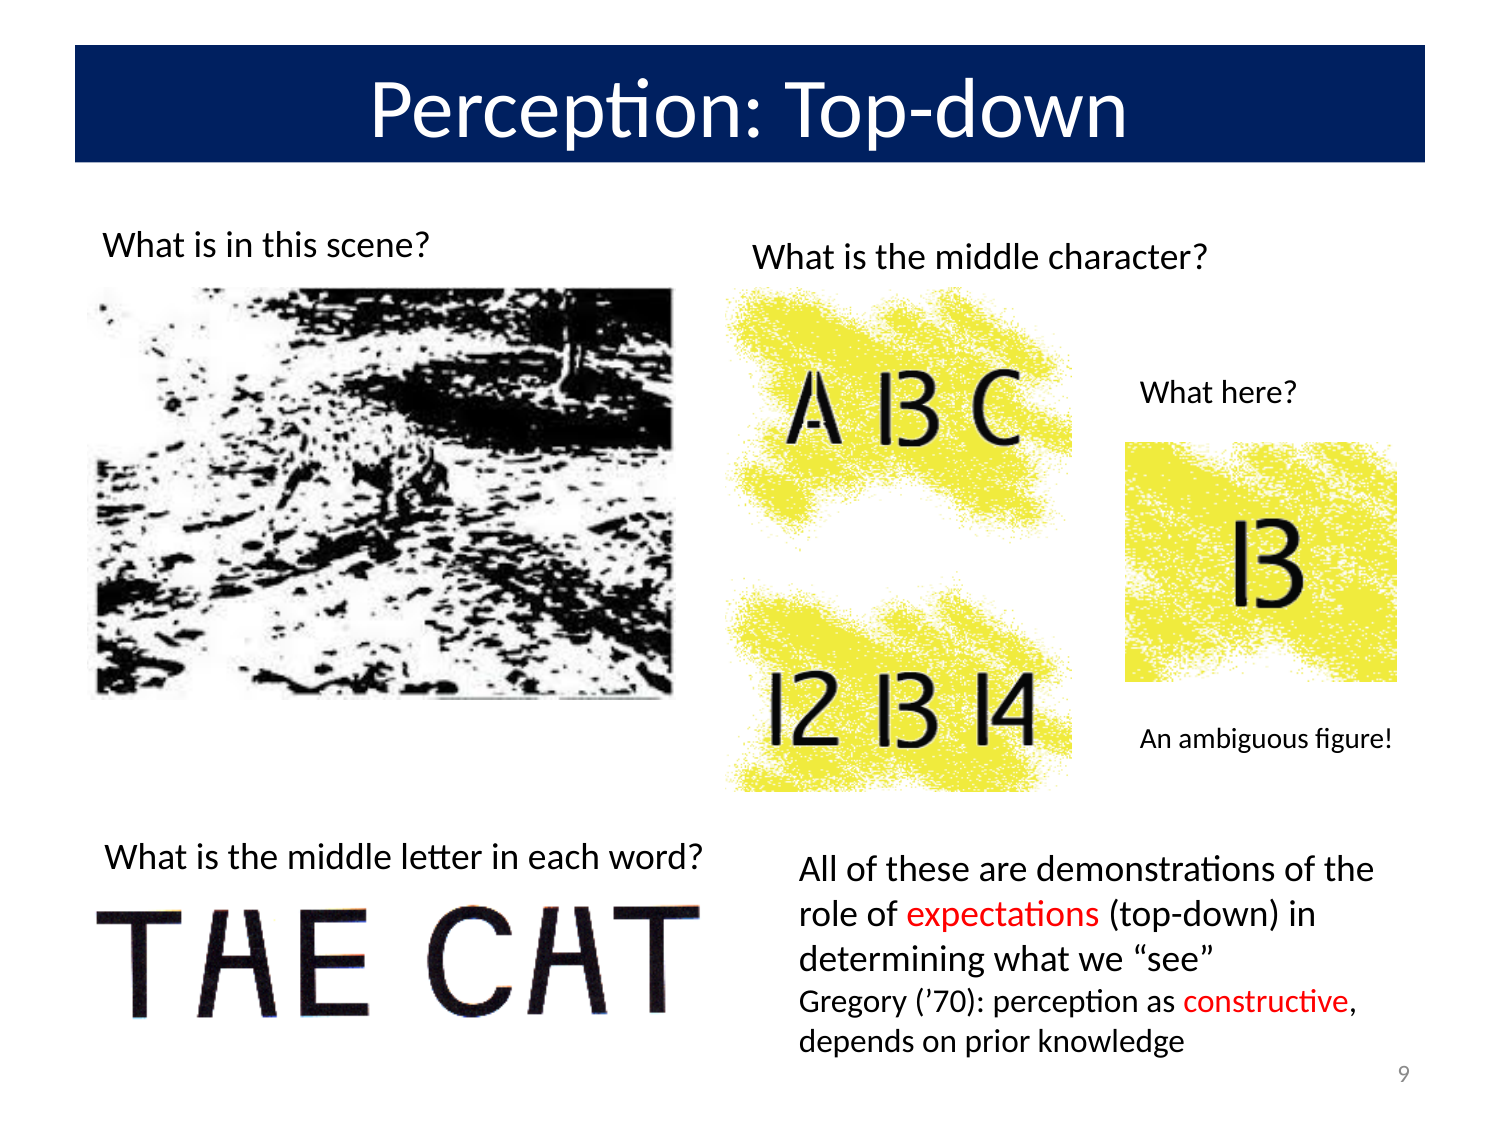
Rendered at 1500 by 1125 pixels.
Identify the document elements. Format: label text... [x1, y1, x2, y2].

text_box All of these are demonstrations of the role of expectations (top-down) in determining what we “see” Gregory (’70): perception as constructive, depends on prior knowledge [784, 836, 1397, 1067]
picture [724, 287, 1072, 793]
text_box What is in this scene? [87, 212, 676, 273]
picture [87, 287, 676, 701]
slide_number 9 [1074, 1042, 1425, 1103]
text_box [1124, 362, 1413, 764]
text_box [86, 824, 738, 1043]
text_box What is the middle character? [737, 224, 1413, 285]
title Perception: Top-down [75, 45, 1425, 163]
